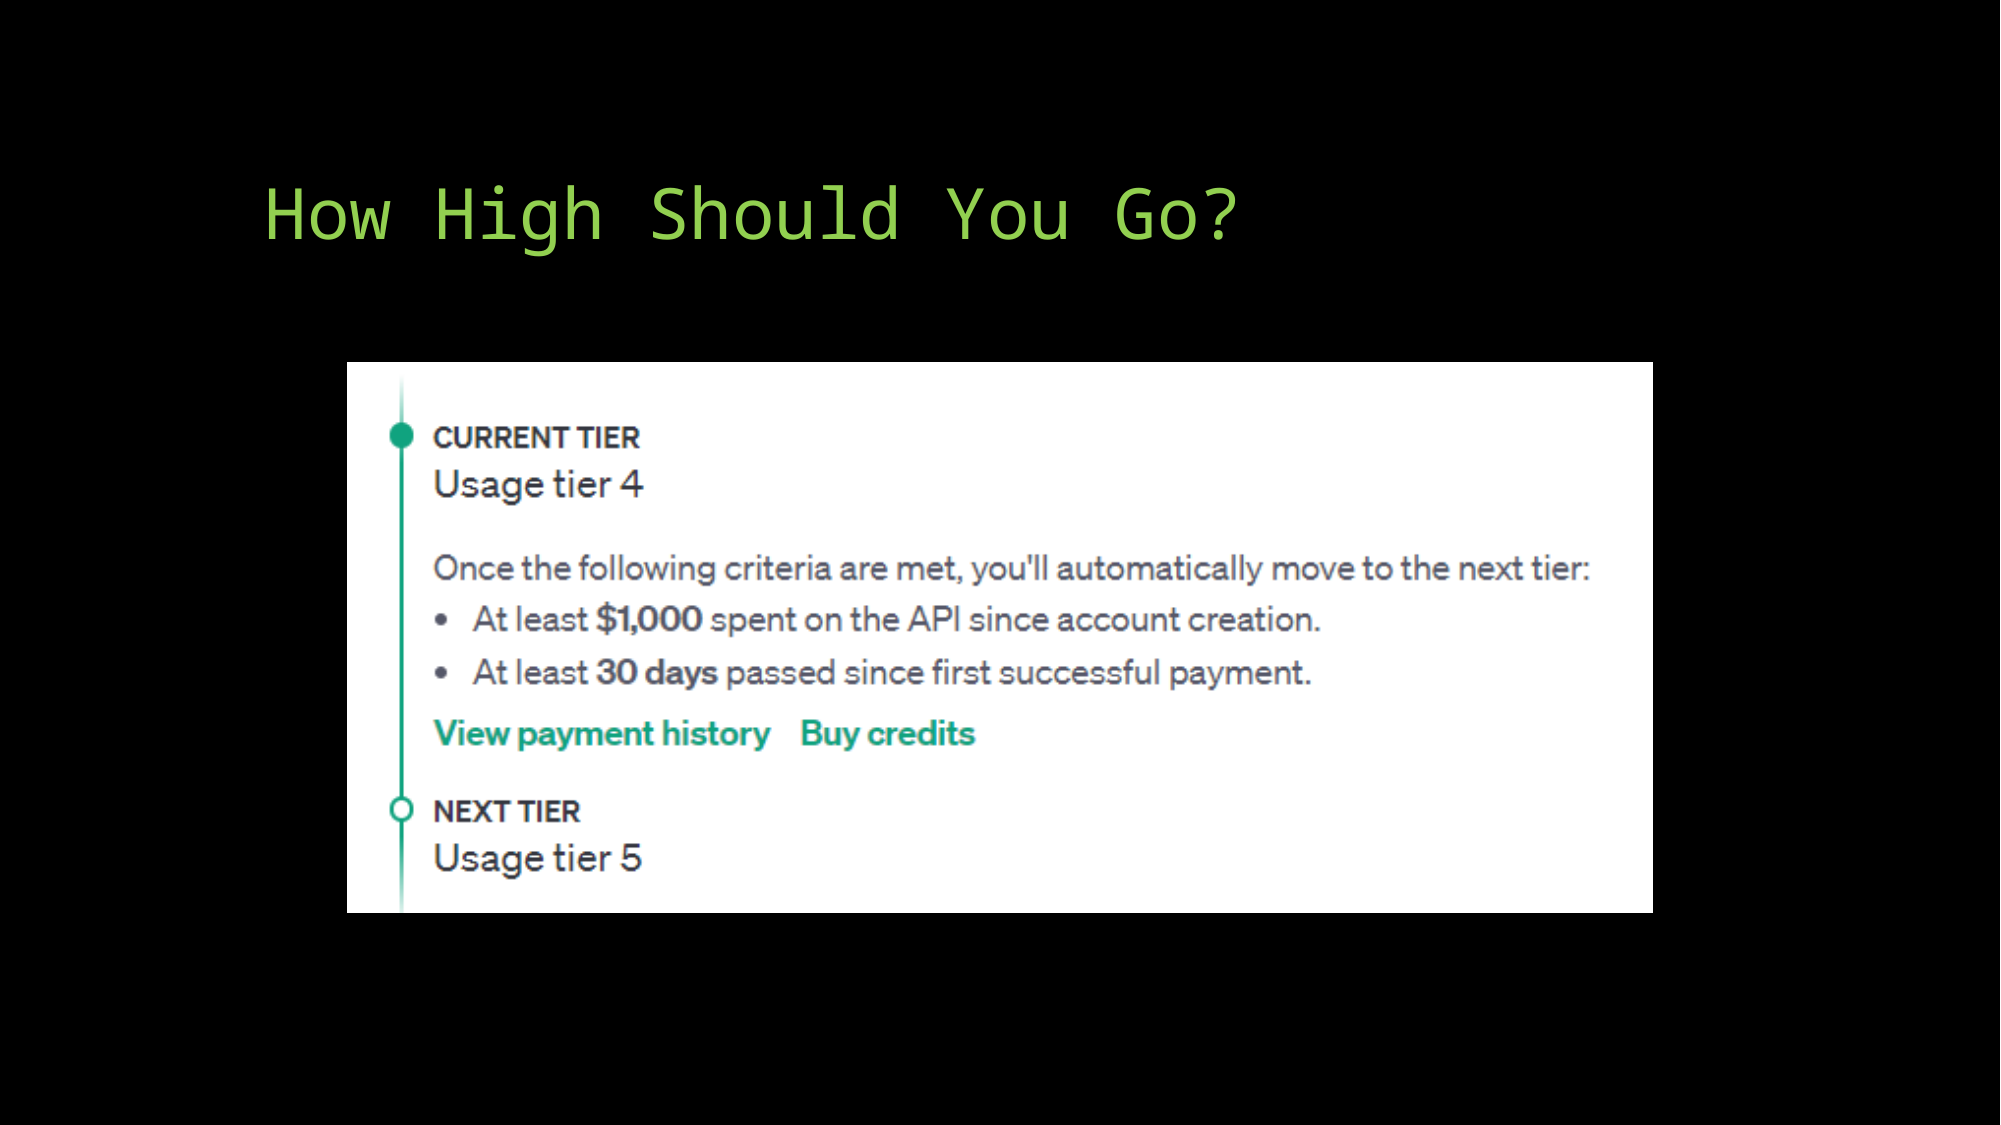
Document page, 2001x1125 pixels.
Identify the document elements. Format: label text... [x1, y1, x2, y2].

title How High Should You Go? [249, 75, 1750, 263]
picture [347, 362, 1653, 913]
